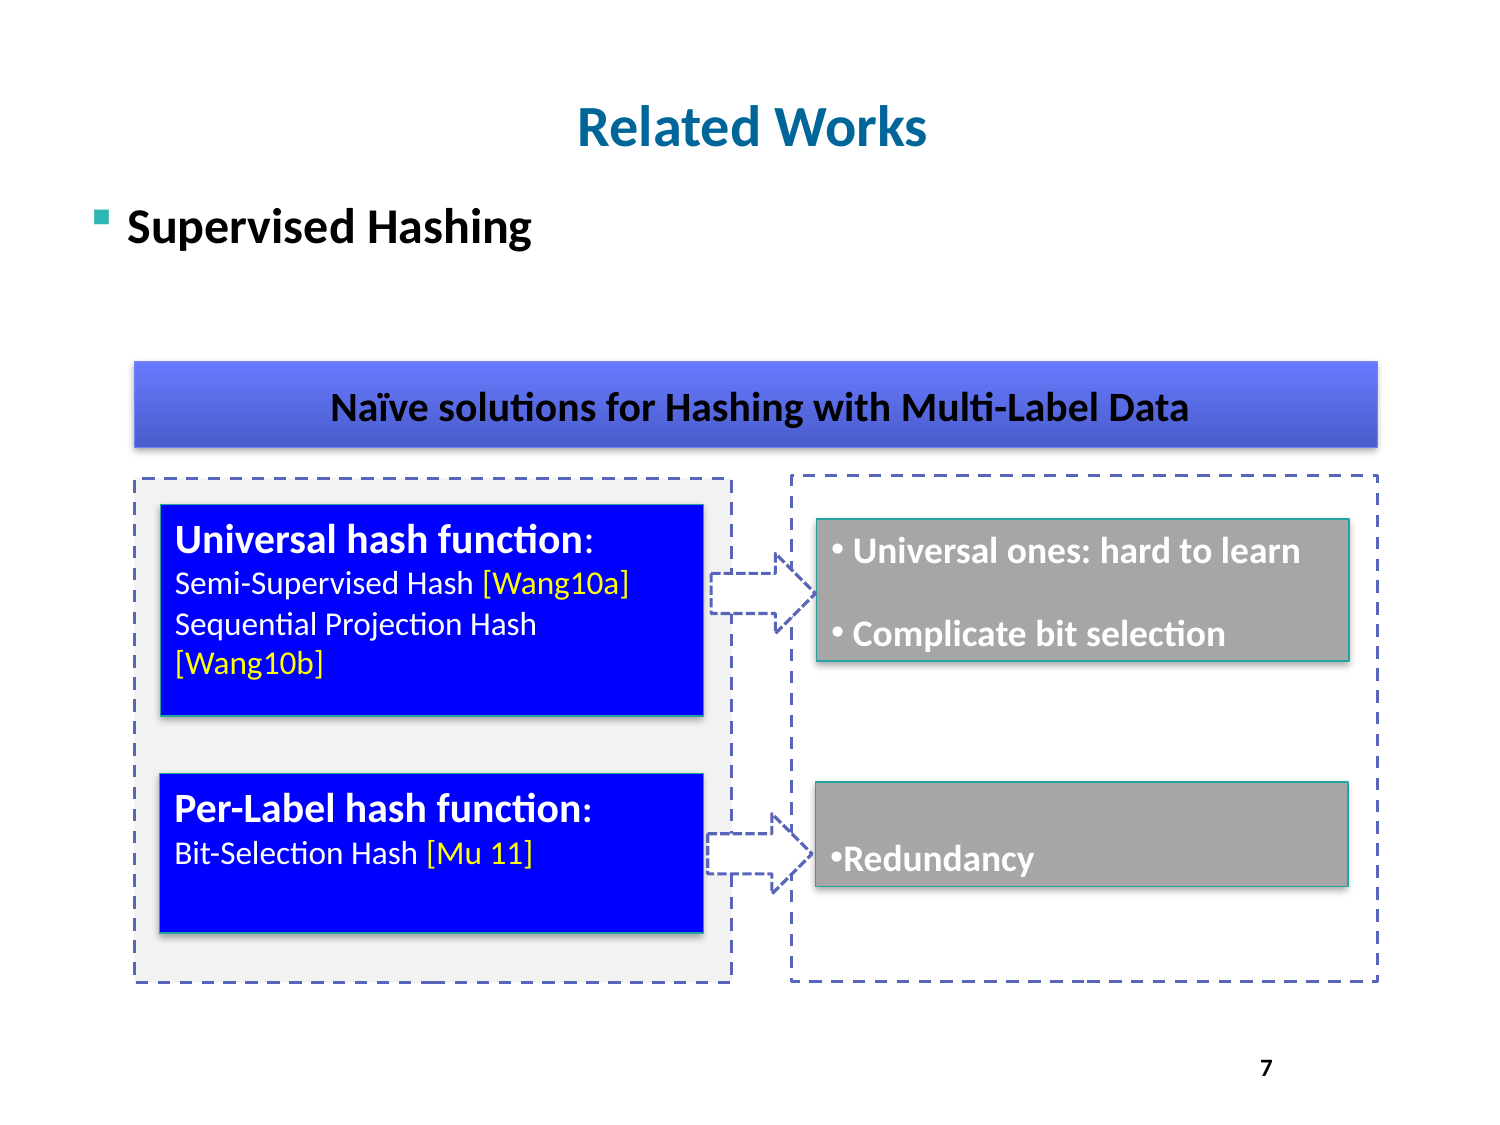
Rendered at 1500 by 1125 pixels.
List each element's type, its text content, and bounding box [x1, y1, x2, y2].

text_box [789, 474, 1380, 984]
text_box [705, 811, 815, 896]
text_box Universal ones: hard to learn Complicate bit selection [816, 518, 1350, 662]
text_box [132, 476, 734, 985]
text_box [709, 551, 818, 635]
text_box Universal hash function: Semi-Supervised Hash [Wang10a] Sequential Projection Hash [Wang10b] [160, 504, 704, 717]
slide_number 7 [1245, 1044, 1328, 1094]
text_box Naïve solutions for Hashing with Multi-Label Data [134, 361, 1378, 448]
text_box Redundancy [815, 781, 1349, 887]
list Supervised Hashing [75, 186, 1425, 430]
text_box Per-Label hash function: Bit-Selection Hash [Mu 11] [159, 773, 704, 934]
title Related Works [25, 88, 1481, 168]
